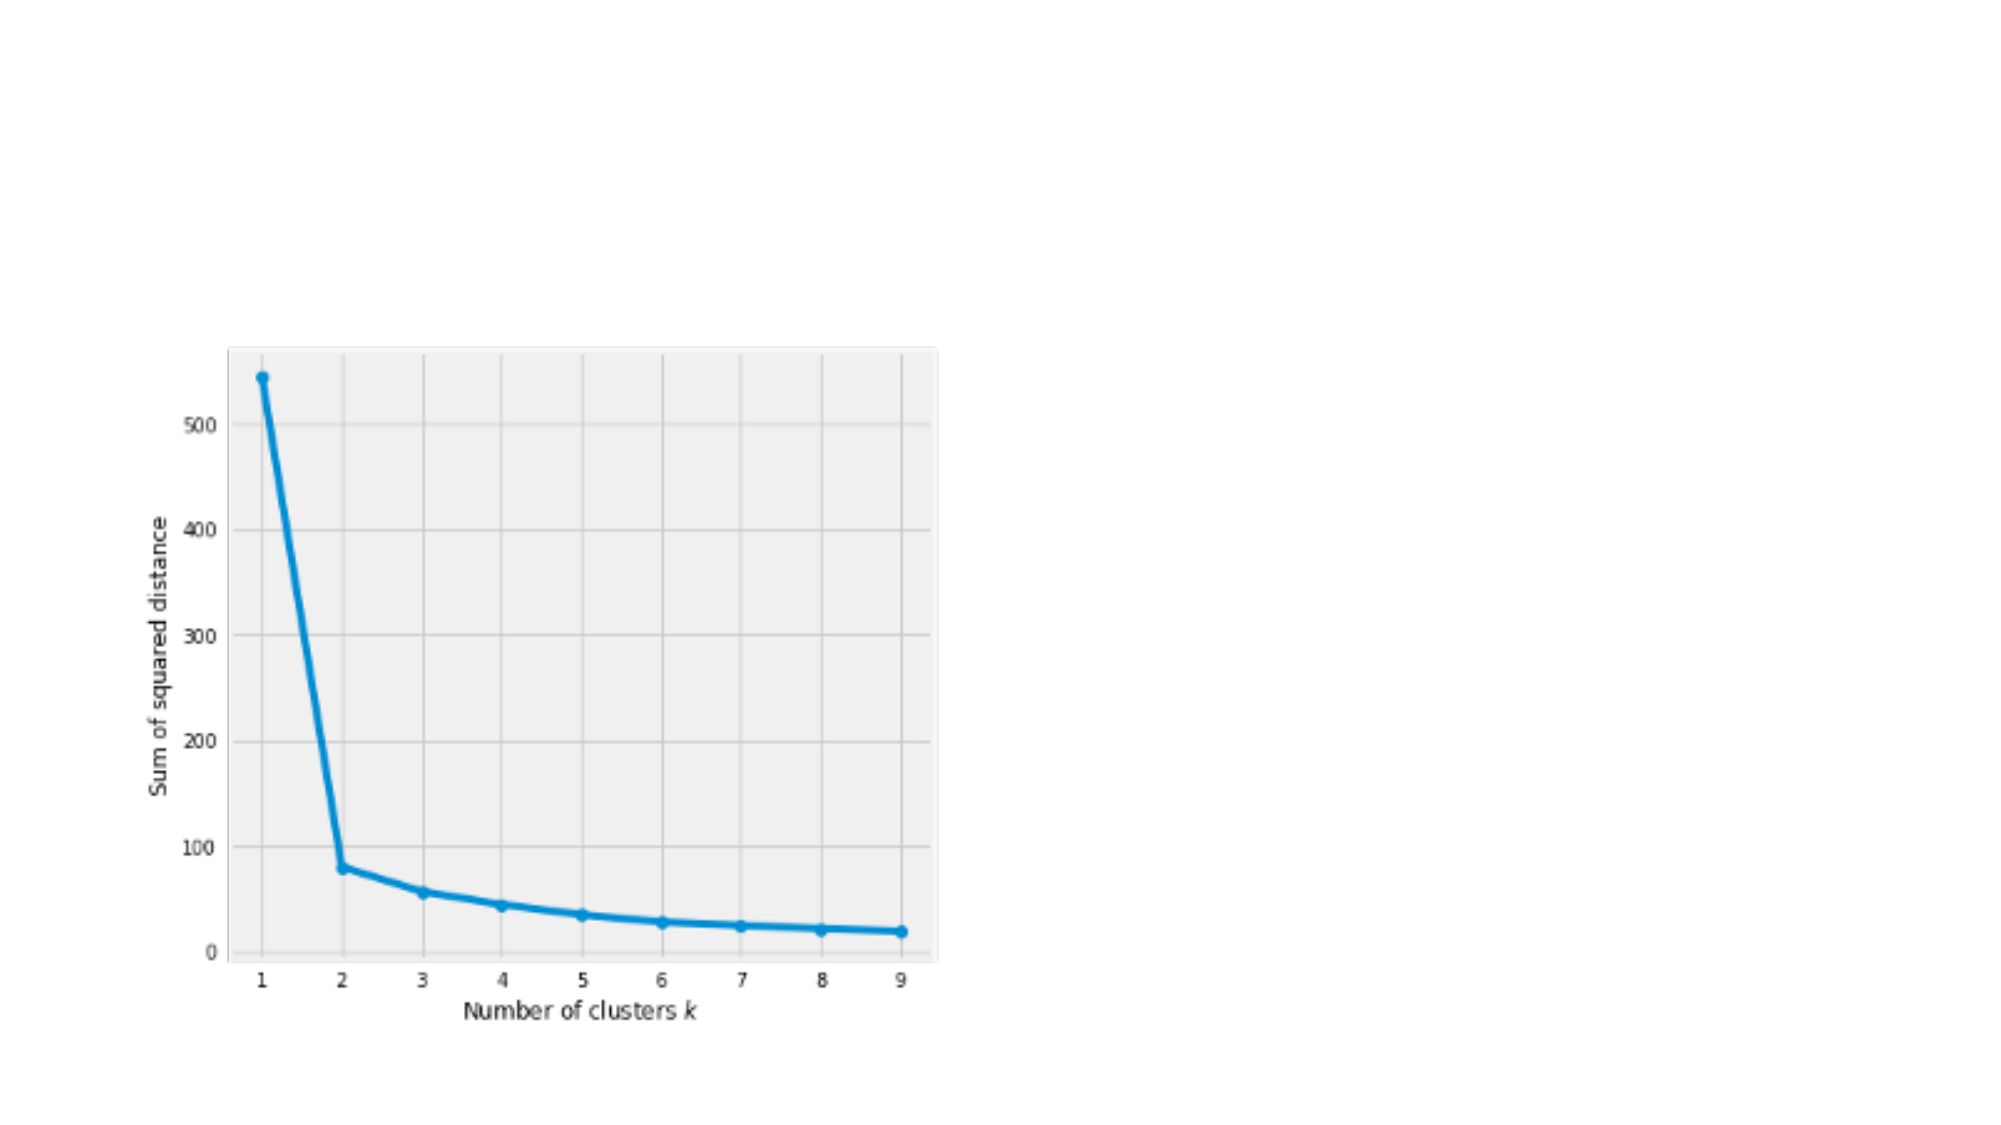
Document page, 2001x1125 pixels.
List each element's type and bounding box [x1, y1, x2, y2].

list [137, 338, 946, 1038]
